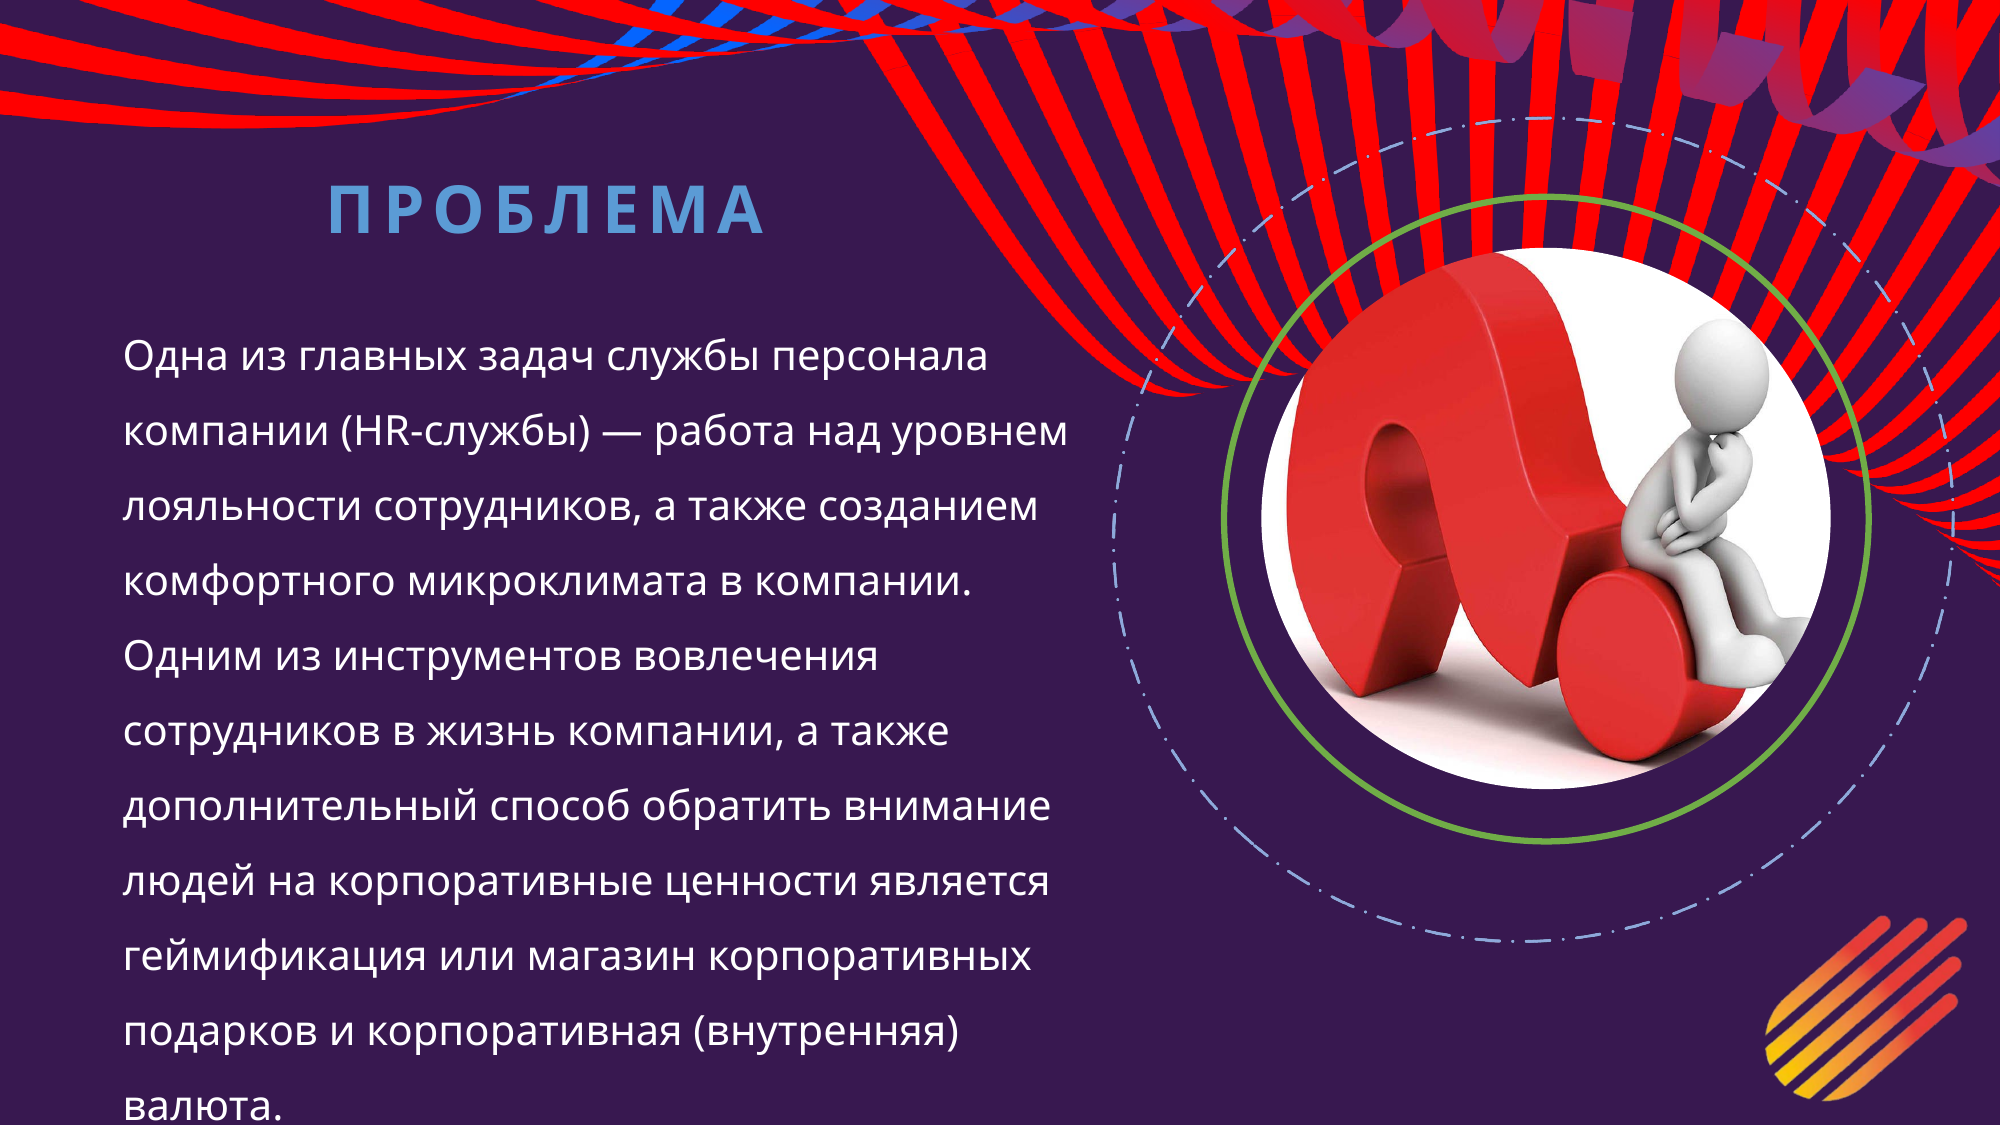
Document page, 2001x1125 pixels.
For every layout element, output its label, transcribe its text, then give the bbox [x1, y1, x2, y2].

picture [0, 0, 2000, 1125]
list Одна из главных задач службы персонала компании (HR-службы) — работа над уровнем лояльности сотрудников, а также созданием комфортного микроклимата в компании. Одним из инструментов вовлечения сотрудников в жизнь компании, а также дополнительный способ обратить внимание людей на корпоративные ценности является геймификация или магазин корпоративных подарков и корпоративная (внутренняя) валюта. [107, 296, 1093, 1125]
title ПРОБЛЕМА [169, 168, 921, 257]
